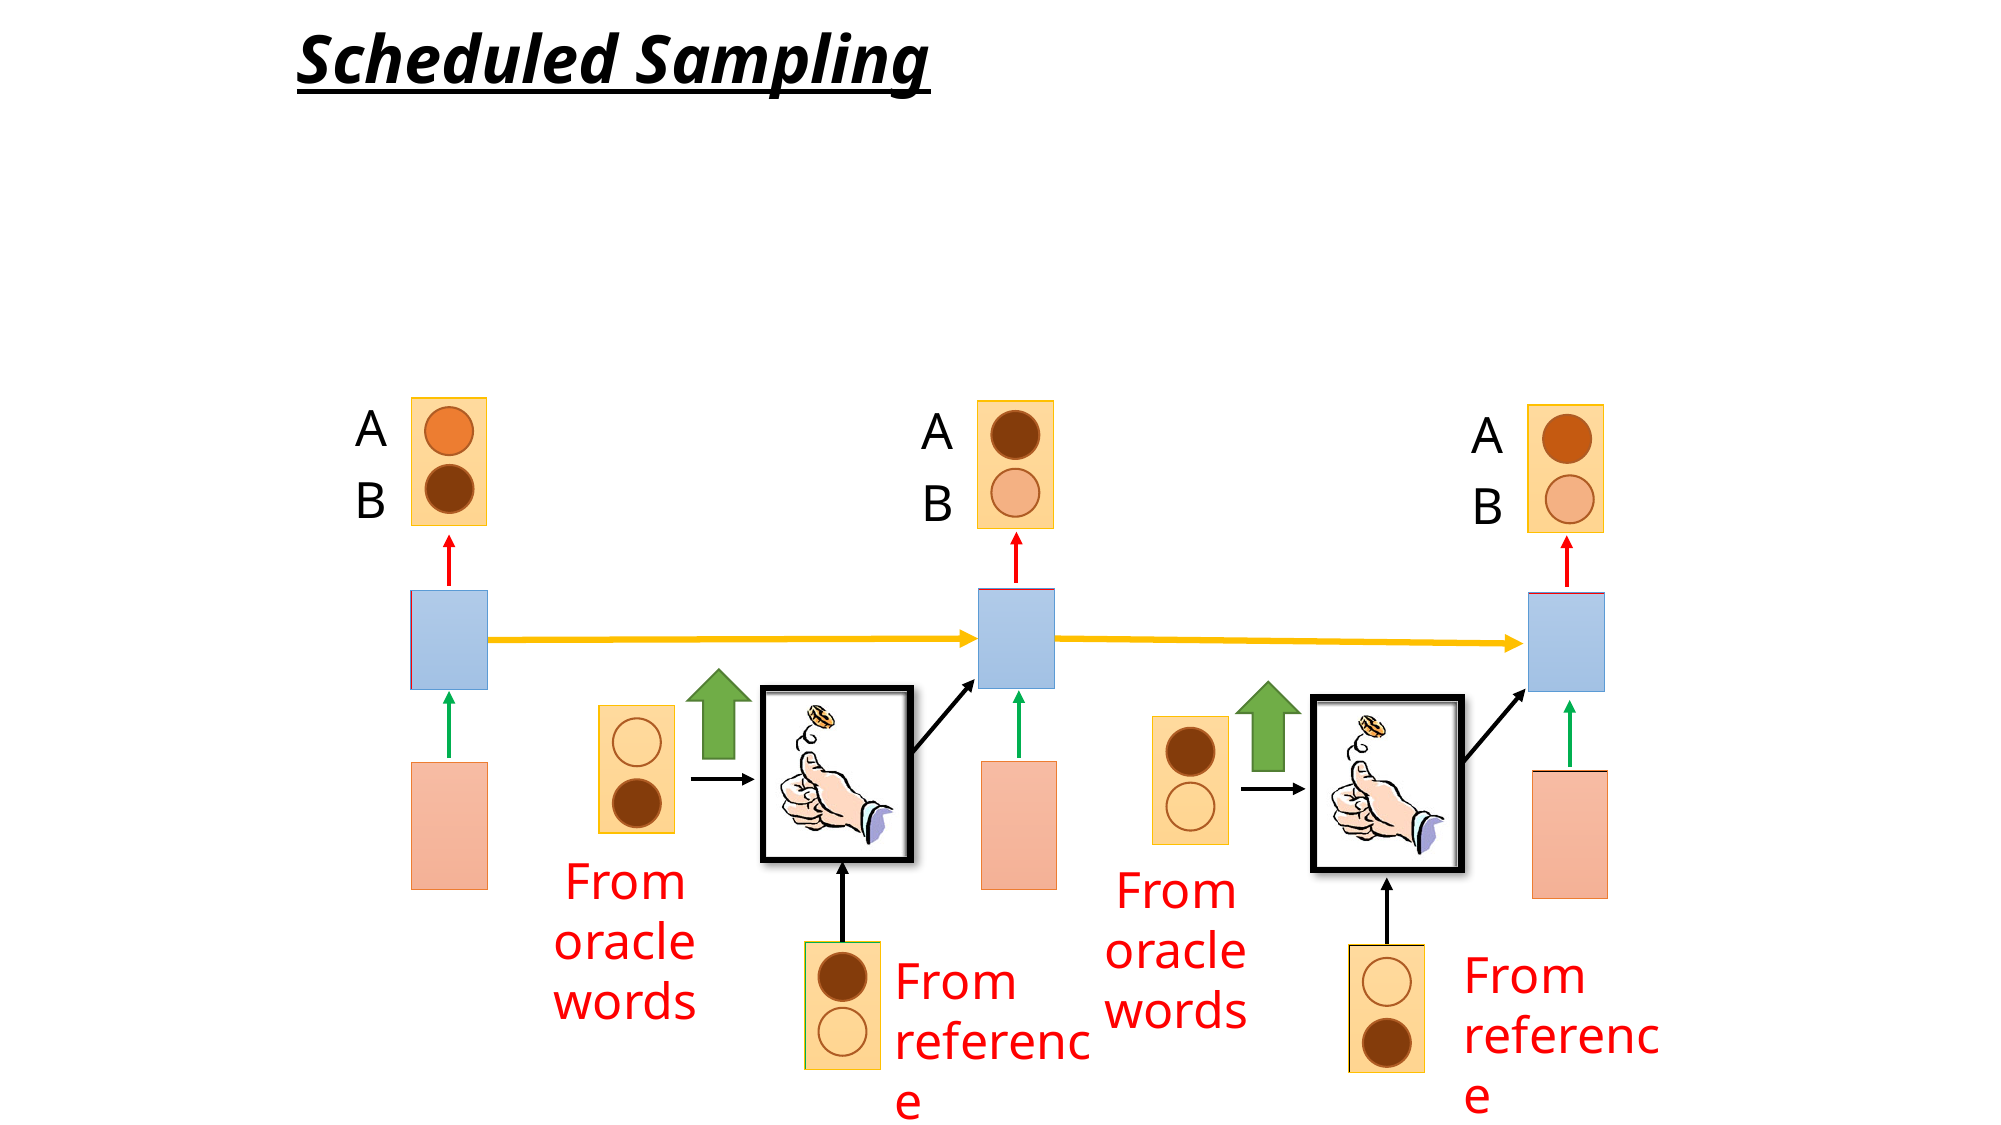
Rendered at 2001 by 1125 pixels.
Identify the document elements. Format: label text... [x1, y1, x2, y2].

text_box [981, 761, 1057, 890]
text_box [1528, 592, 1605, 692]
text_box A [331, 389, 411, 460]
text_box A [898, 392, 978, 463]
text_box [978, 400, 1054, 529]
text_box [911, 679, 975, 753]
text_box From reference [1449, 935, 1682, 1125]
text_box B [1448, 467, 1528, 543]
text_box [990, 409, 1041, 460]
text_box [424, 463, 475, 514]
picture [765, 691, 908, 858]
text_box From oracle words [1087, 851, 1266, 1046]
text_box [1532, 770, 1608, 899]
text_box [990, 467, 1041, 518]
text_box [1462, 688, 1526, 763]
text_box [685, 667, 753, 760]
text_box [1152, 716, 1229, 845]
picture [1316, 700, 1459, 867]
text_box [804, 941, 881, 1070]
text_box [1234, 680, 1303, 772]
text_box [1348, 944, 1425, 1073]
text_box B [898, 463, 978, 539]
text_box [1542, 413, 1593, 464]
text_box [410, 590, 488, 690]
text_box [411, 762, 488, 890]
text_box [424, 406, 475, 457]
text_box B [331, 460, 411, 536]
text_box Scheduled Sampling [282, 9, 946, 105]
text_box From oracle words [536, 841, 715, 1037]
text_box [1544, 474, 1595, 525]
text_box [598, 705, 675, 834]
text_box From reference [880, 941, 1114, 1125]
text_box [411, 397, 487, 526]
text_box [1054, 638, 1524, 644]
text_box [978, 588, 1055, 689]
text_box [1528, 404, 1604, 533]
text_box A [1448, 395, 1528, 467]
